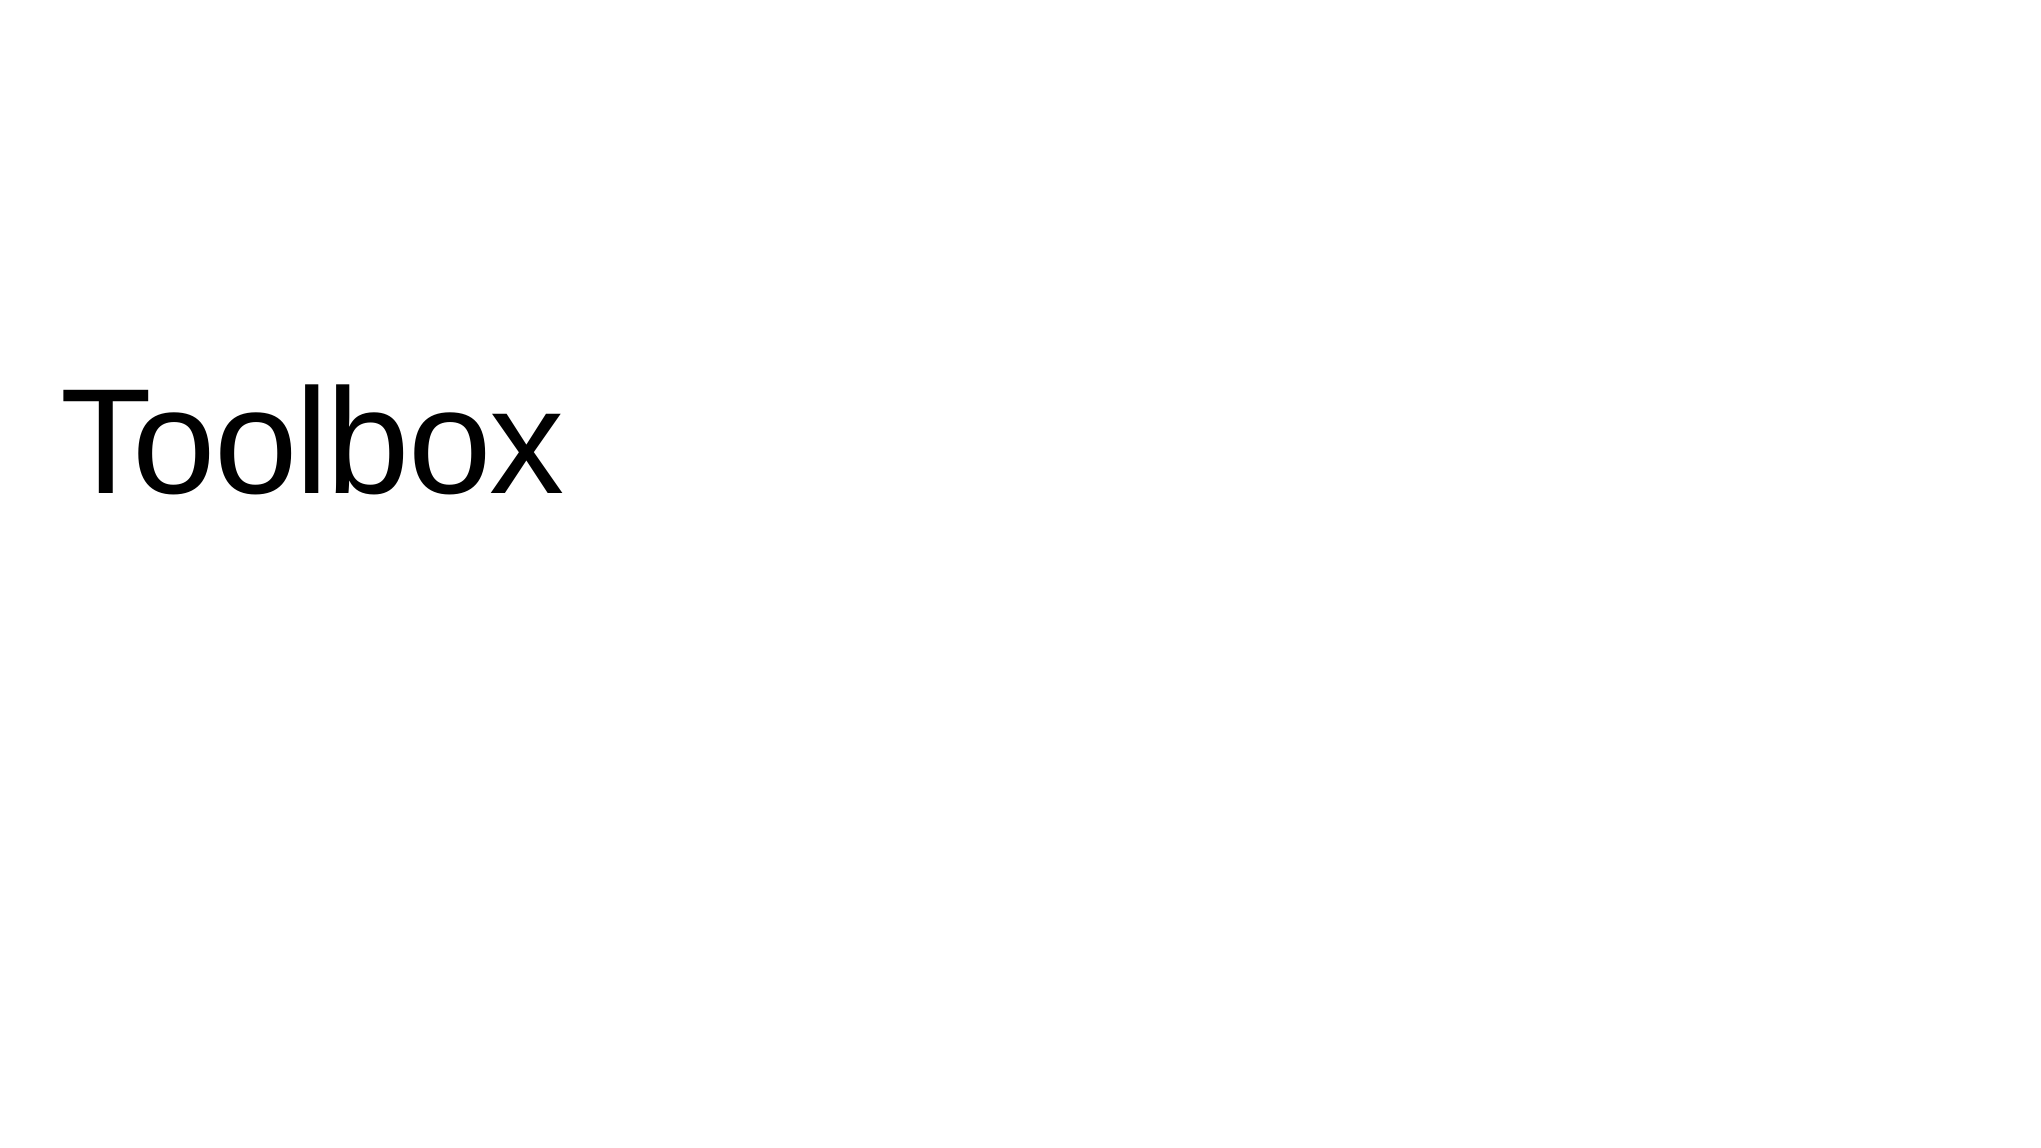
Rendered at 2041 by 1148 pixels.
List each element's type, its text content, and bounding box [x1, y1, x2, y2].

title Toolbox [45, 348, 1996, 543]
